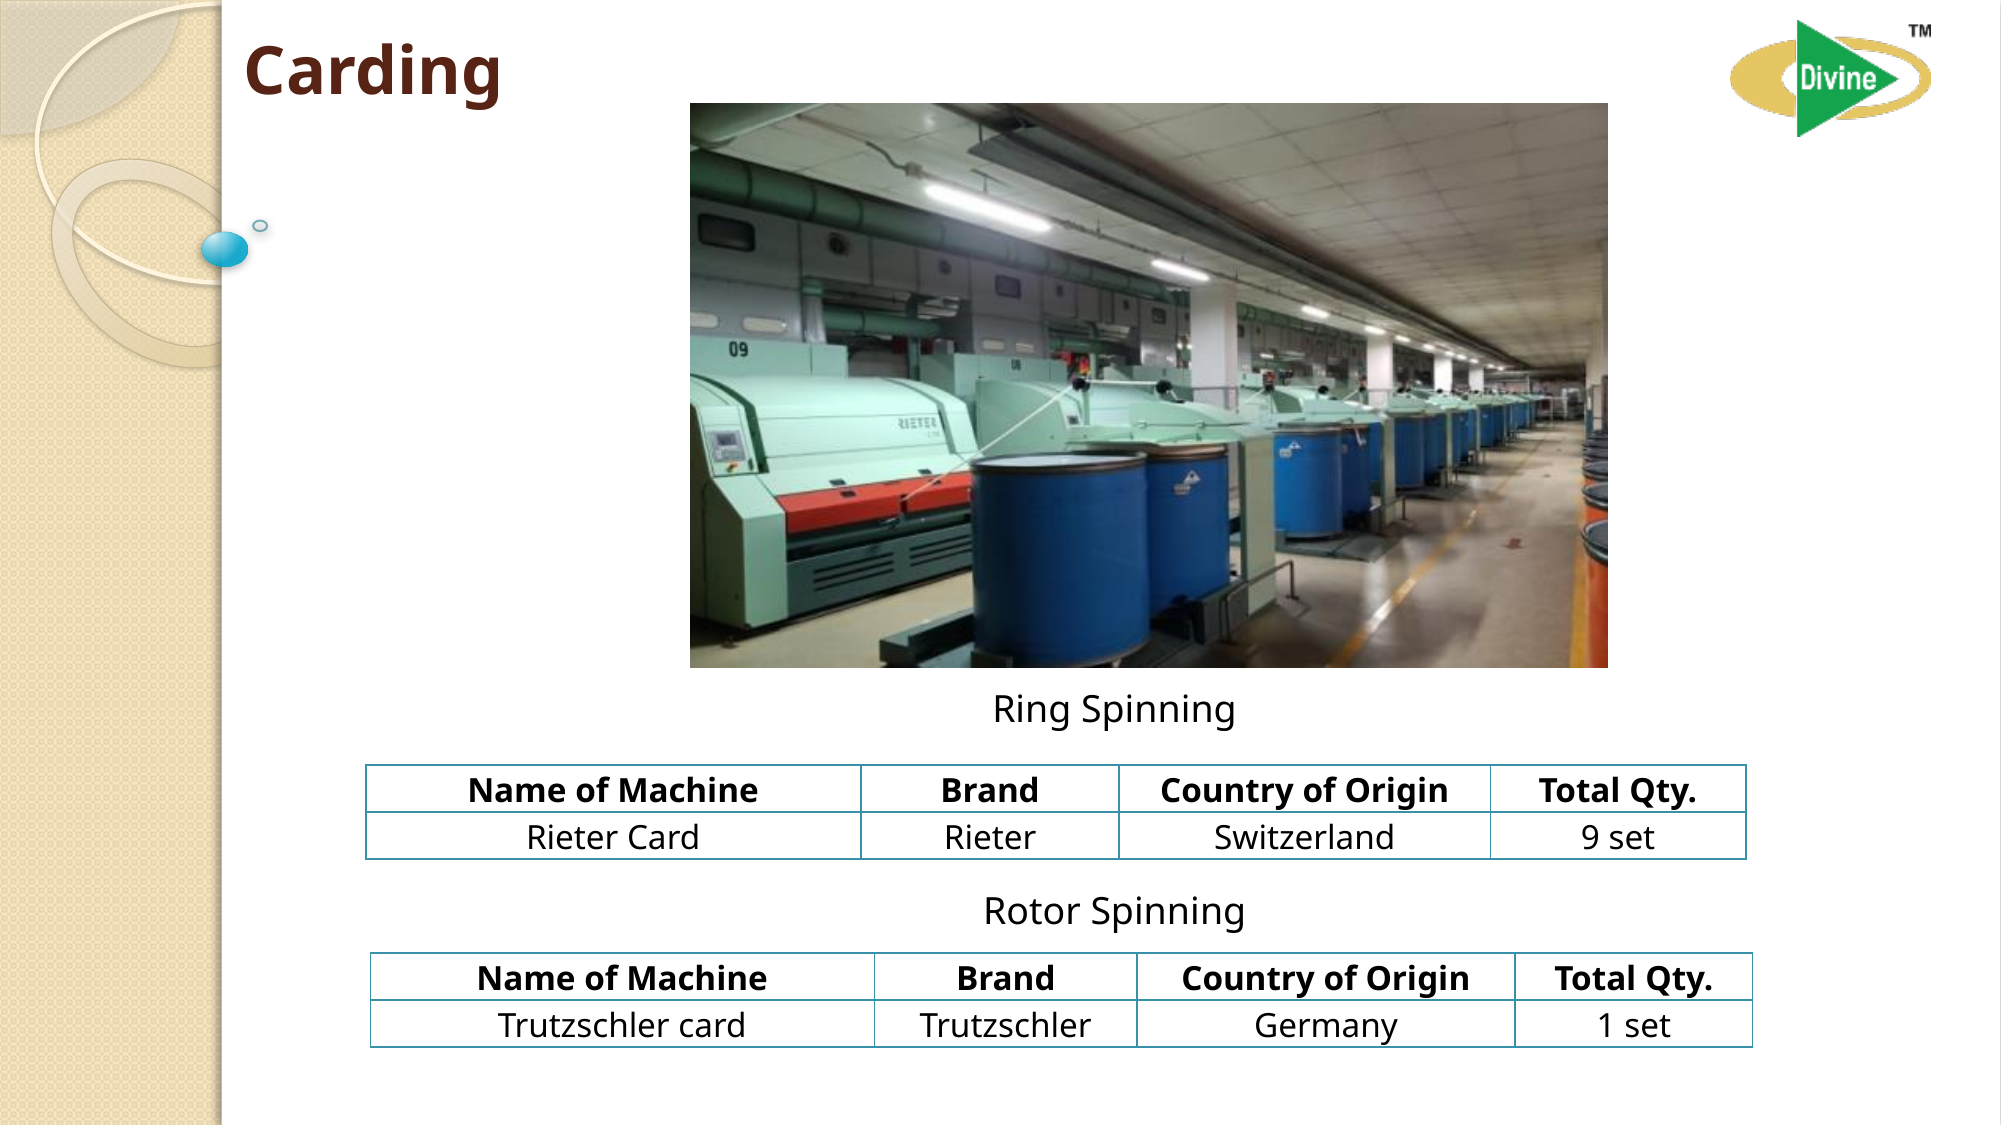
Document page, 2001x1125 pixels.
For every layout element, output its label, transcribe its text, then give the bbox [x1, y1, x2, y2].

table_header Name of Machine [367, 766, 860, 811]
text_box Rotor Spinning [968, 879, 1262, 939]
table_cell Switzerland [1120, 813, 1490, 858]
table_header Total Qty. [1516, 954, 1752, 999]
table_cell Trutzschler [875, 1001, 1136, 1046]
picture [1730, 20, 1931, 138]
picture [689, 103, 1608, 668]
table_cell 9 set [1491, 813, 1745, 858]
table_header Brand [875, 954, 1136, 999]
title Carding [229, 0, 1718, 116]
table_cell Rieter [862, 813, 1118, 858]
table_header Country of Origin [1120, 766, 1490, 811]
text_box Ring Spinning [977, 678, 1252, 737]
table_header Name of Machine [371, 954, 874, 999]
table_header Total Qty. [1491, 766, 1745, 811]
table_cell 1 set [1516, 1001, 1752, 1046]
table_cell Germany [1138, 1001, 1514, 1046]
table_cell Rieter Card [367, 813, 860, 858]
table_cell Trutzschler card [371, 1001, 874, 1046]
table_header Country of Origin [1138, 954, 1514, 999]
table_header Brand [862, 766, 1118, 811]
